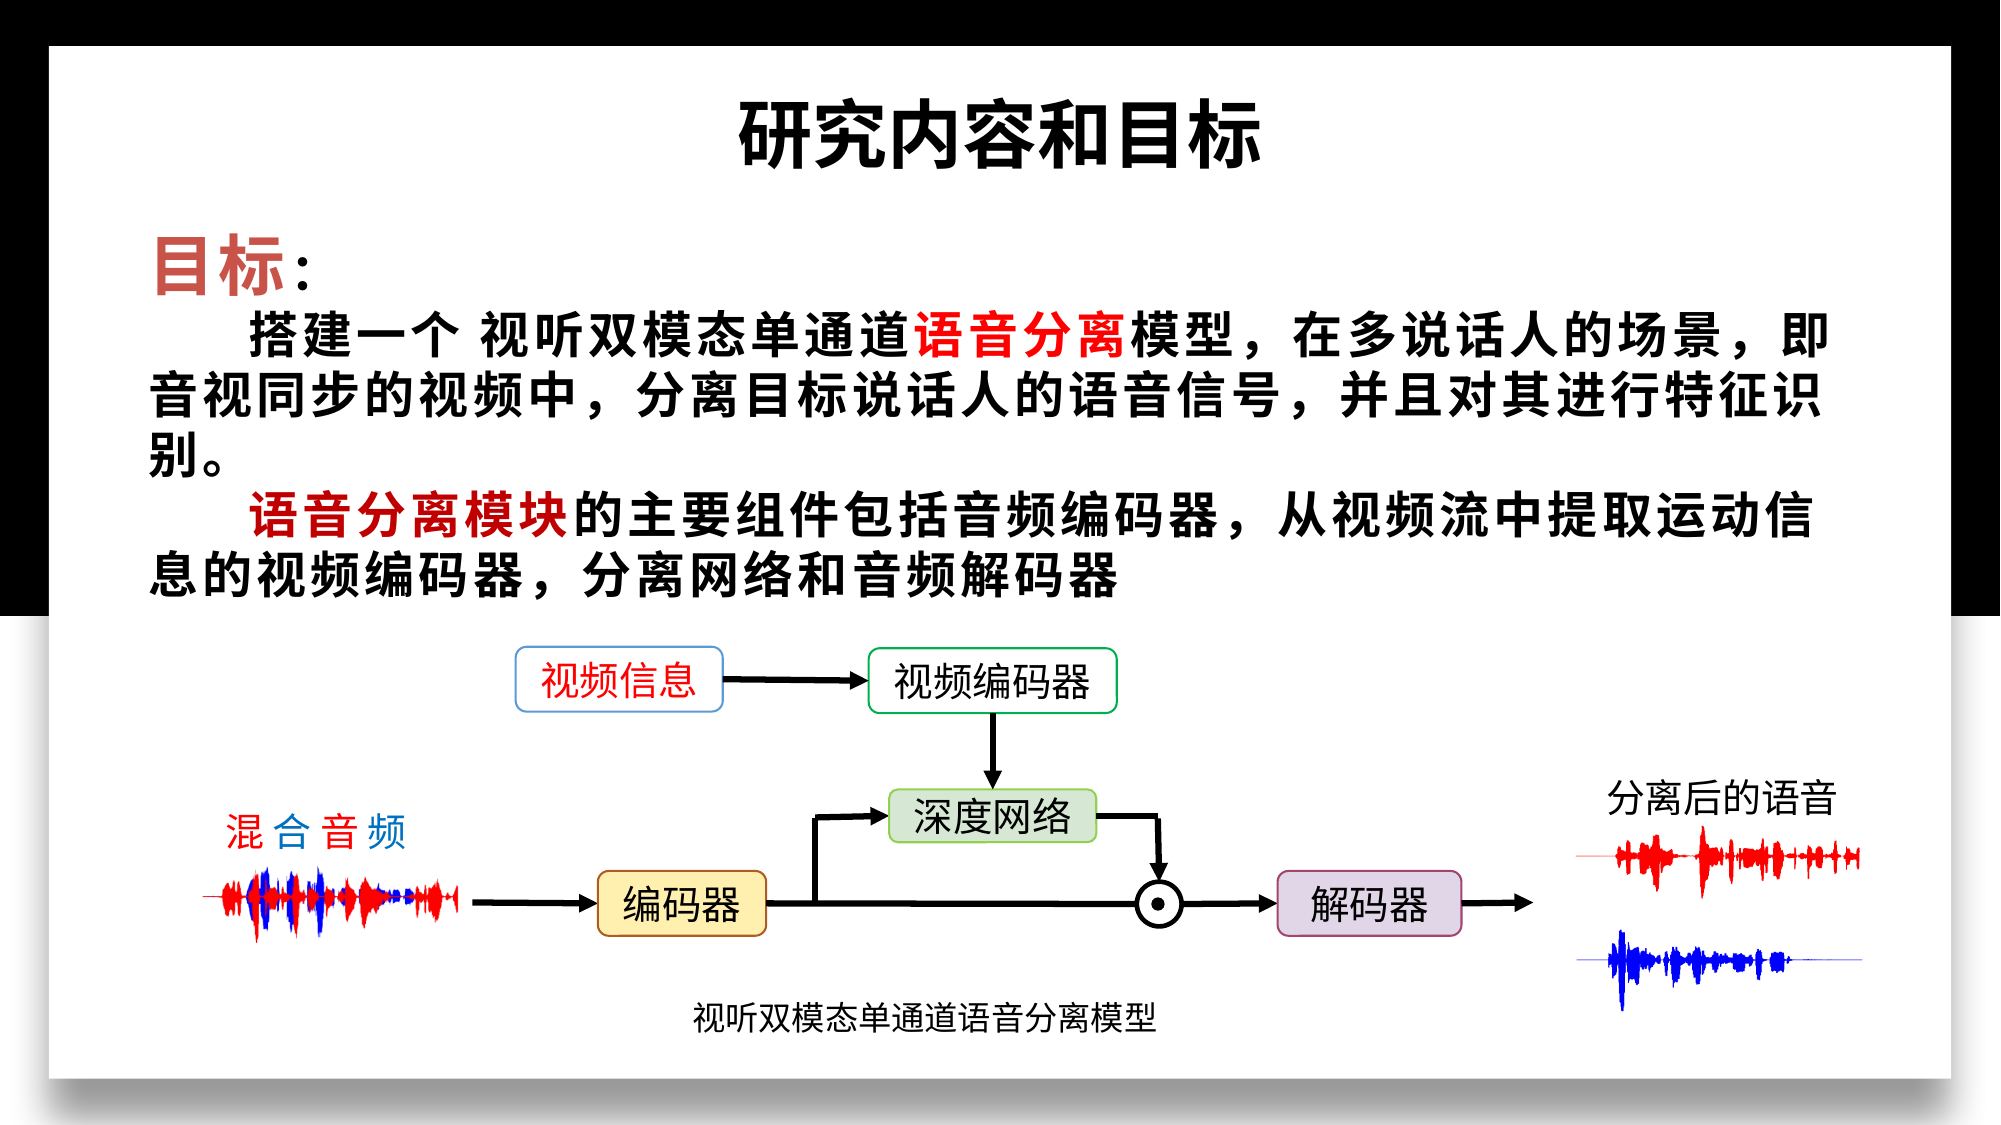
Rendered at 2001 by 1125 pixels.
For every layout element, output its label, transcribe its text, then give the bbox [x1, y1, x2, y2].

text_box 深度网络 [888, 788, 1098, 844]
text_box 混 合 音 频 [210, 800, 467, 862]
text_box [1135, 880, 1183, 928]
text_box 解码器 [1276, 869, 1463, 937]
text_box [1151, 897, 1165, 911]
text_box 编码器 [596, 869, 768, 937]
text_box [0, 0, 2000, 616]
text_box 视频编码器 [867, 647, 1118, 715]
text_box 视频信息 [514, 645, 724, 713]
picture [183, 862, 473, 943]
picture [1567, 823, 1867, 900]
text_box 目标： 搭建一个 视听双模态单通道语音分离模型，在多说话人的场景，即音视同步的视频中，分离目标说话人的语音信号，并且对其进行特征识别。 语音分离模块的主要组件包括音频编码器，从视频流中提取运动信息的视频编码器，分离网络和音频解码器 [133, 216, 1867, 612]
text_box 研究内容和目标 [722, 80, 1278, 185]
text_box [48, 45, 1952, 1080]
picture [1567, 927, 1867, 1012]
text_box 分离后的语音 [1591, 766, 1866, 823]
text_box 视听双模态单通道语音分离模型 [677, 989, 1226, 1045]
